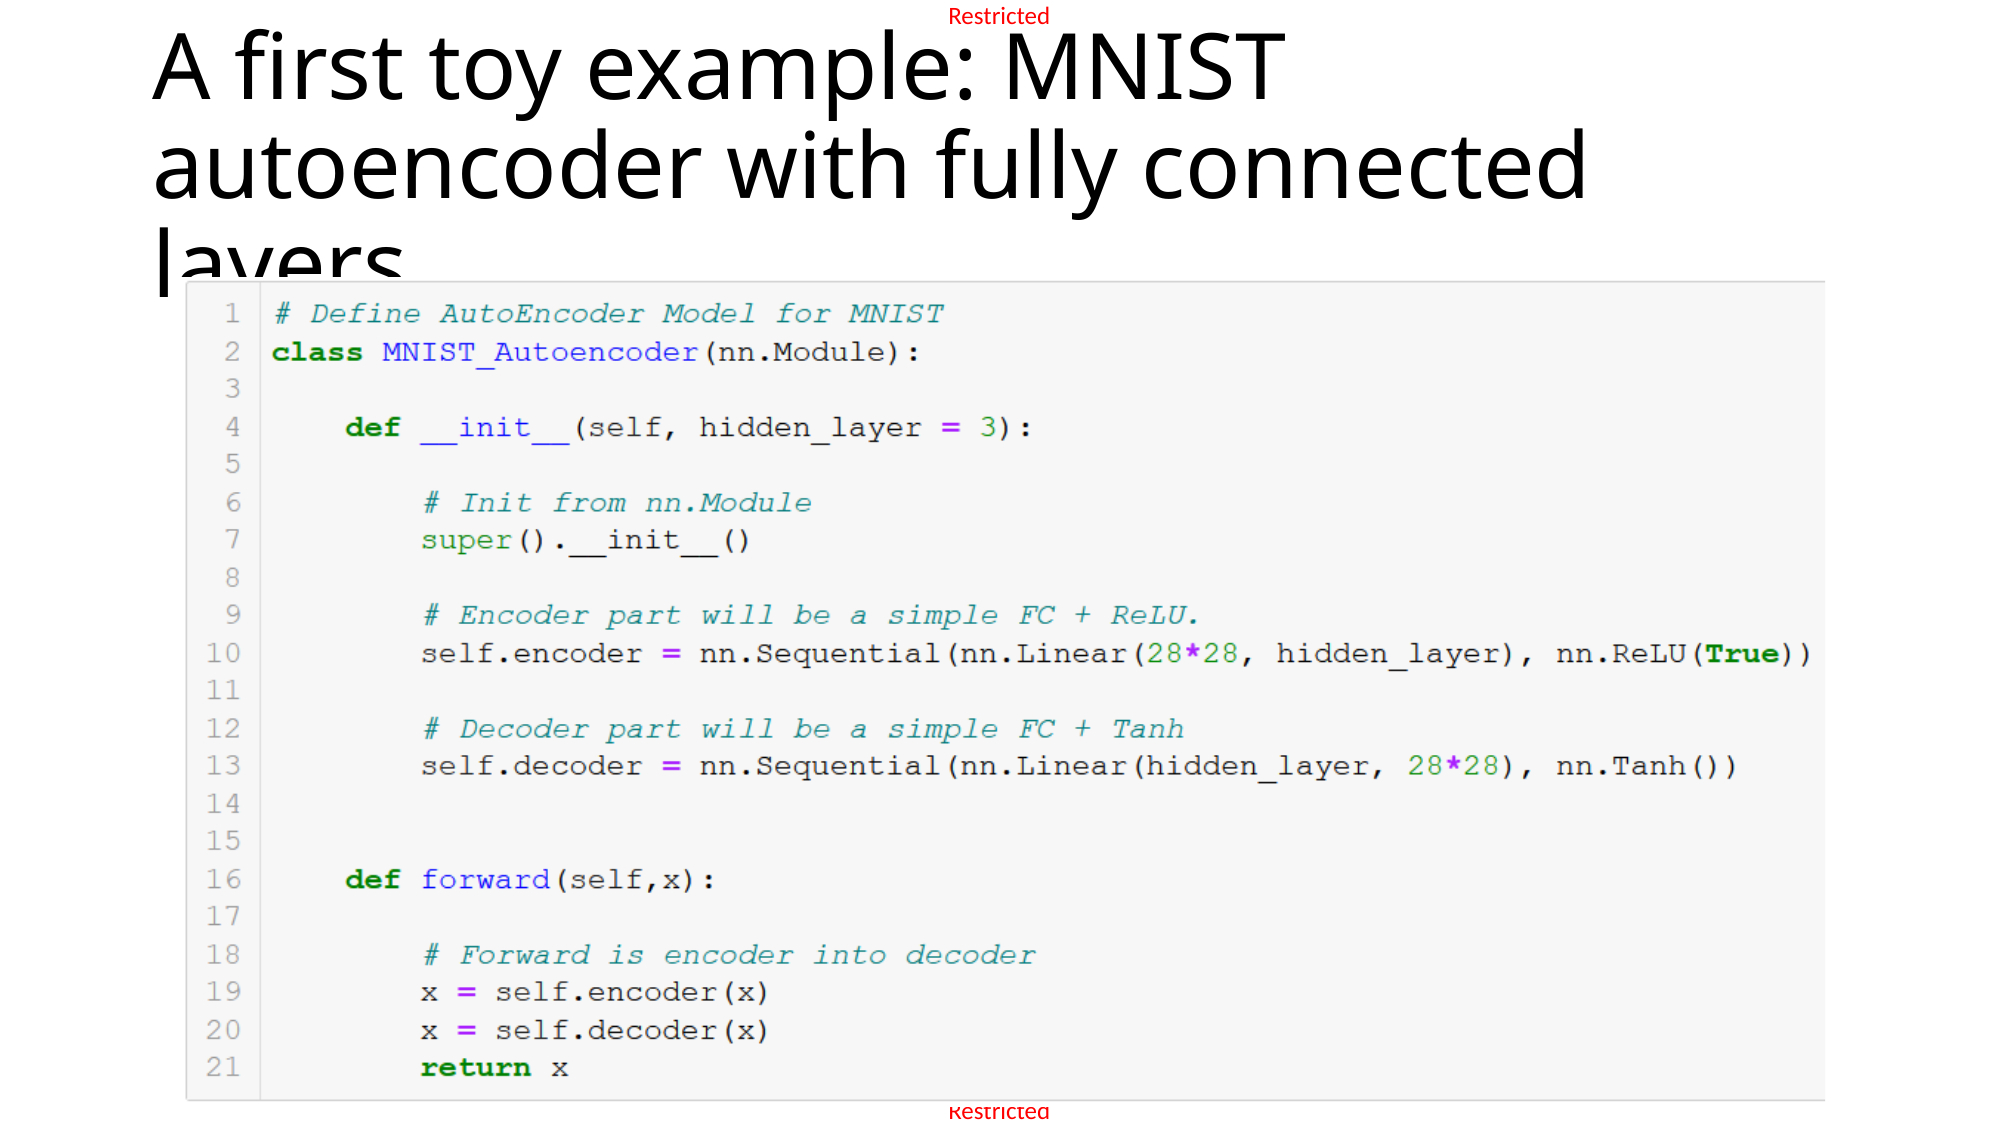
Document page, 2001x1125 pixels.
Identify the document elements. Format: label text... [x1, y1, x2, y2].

picture [174, 277, 1826, 1107]
title A first toy example: MNIST autoencoder with fully connected layers [137, 59, 1863, 278]
